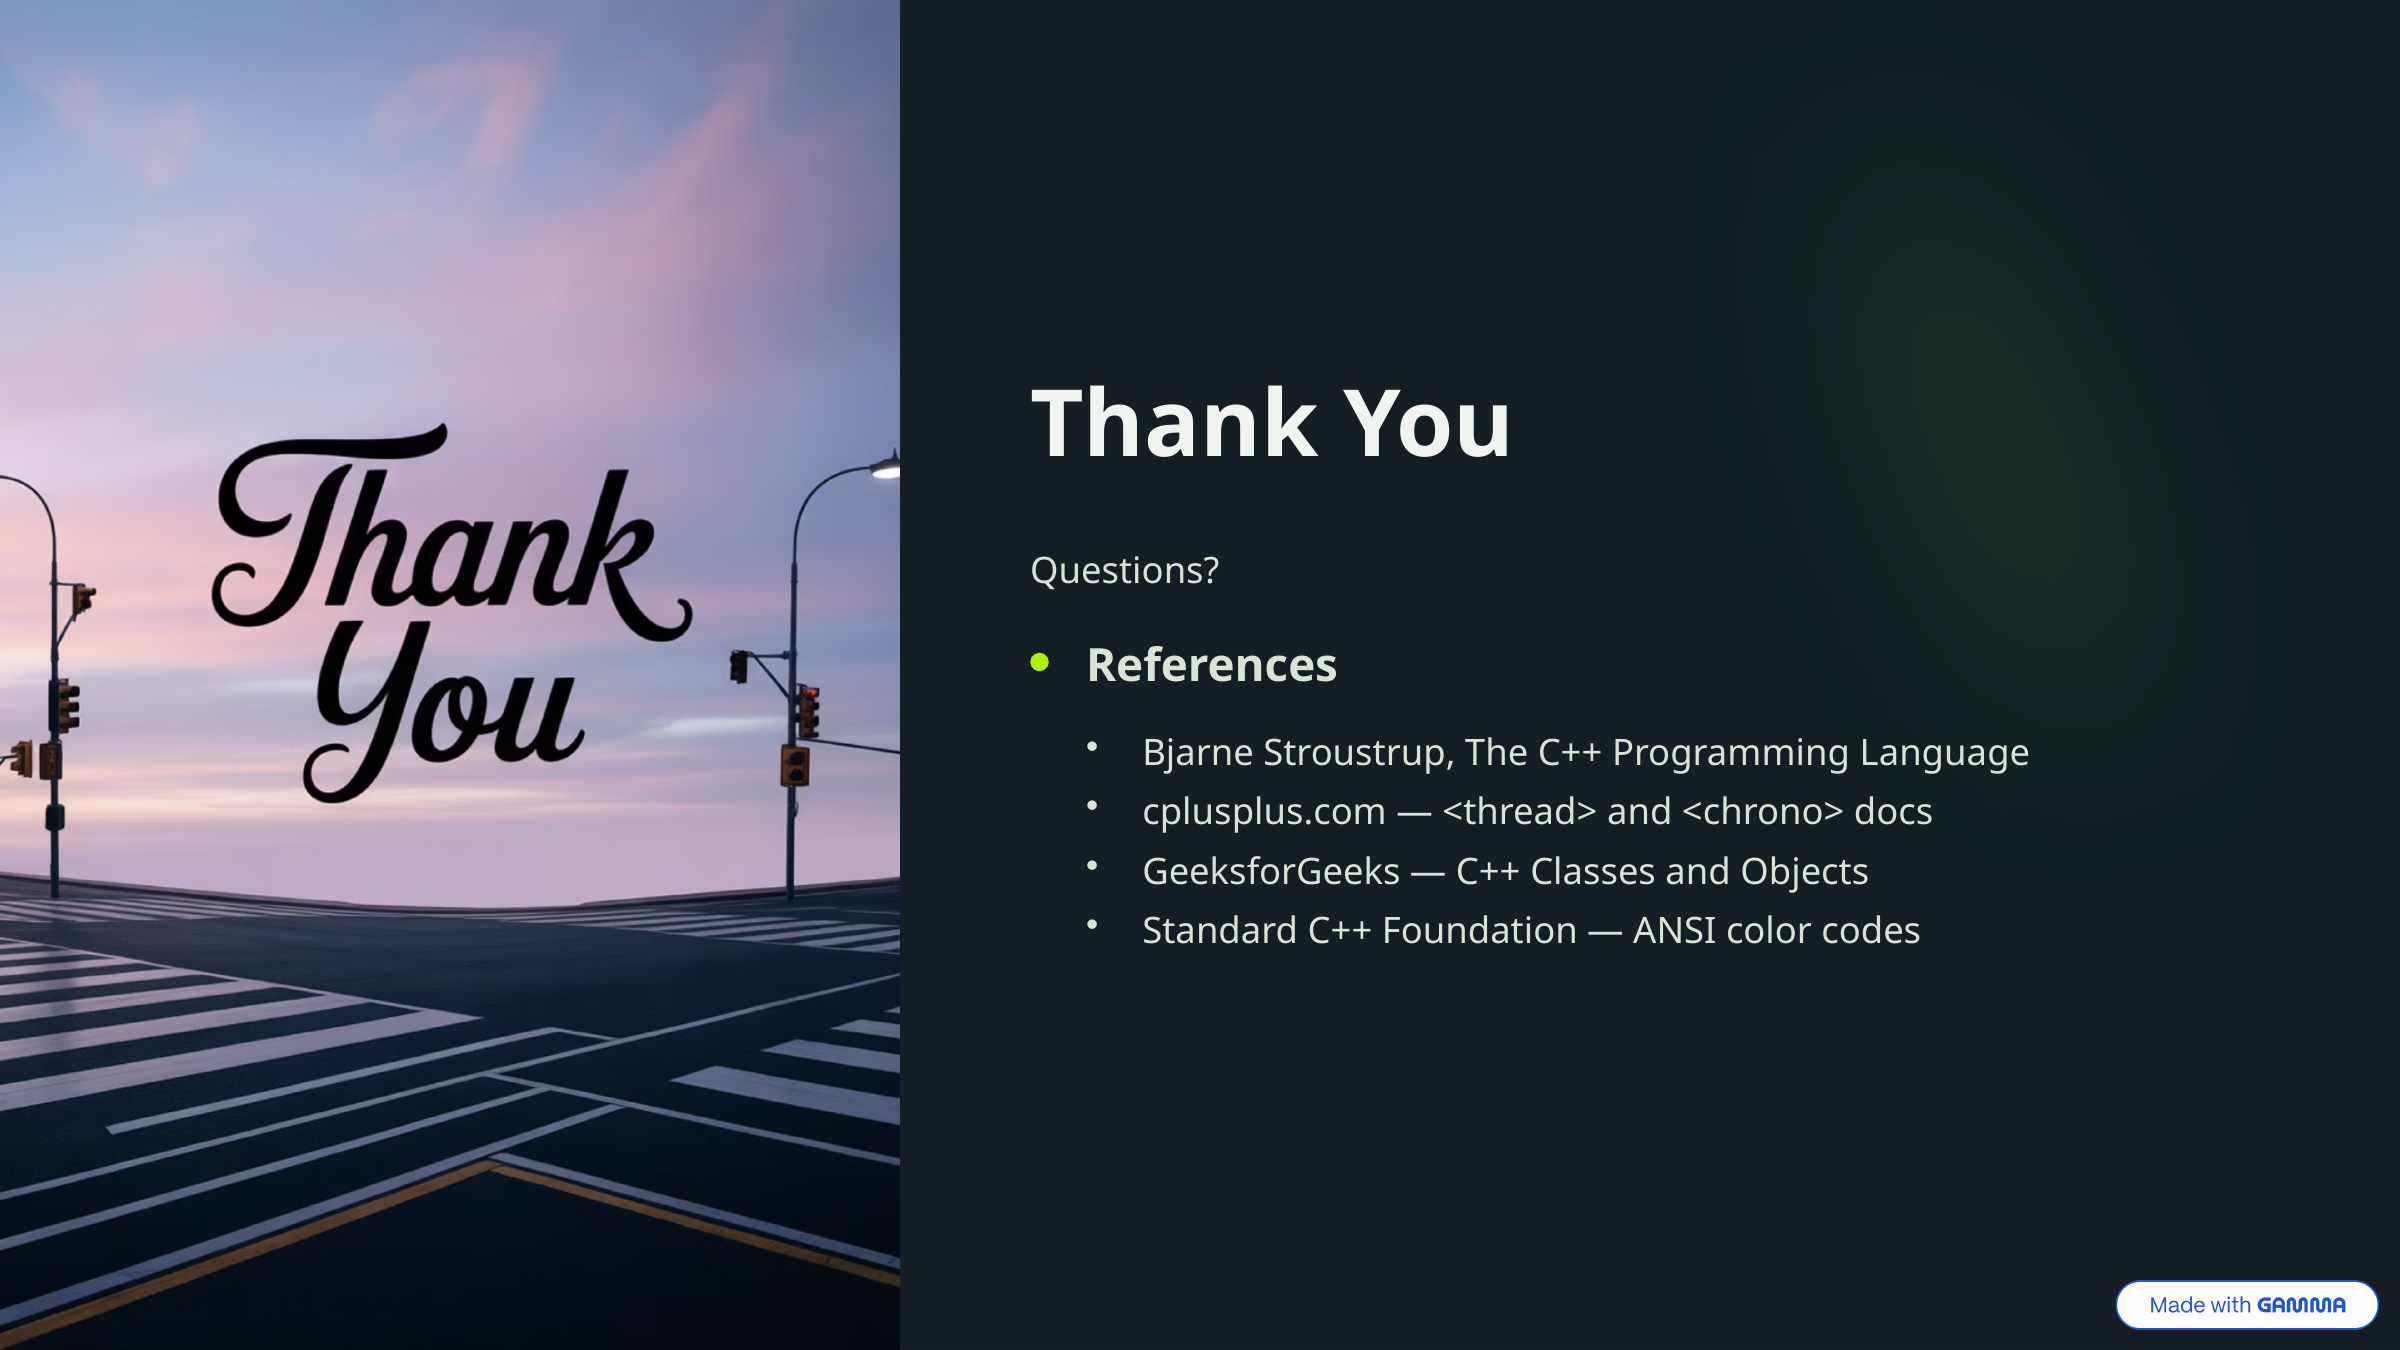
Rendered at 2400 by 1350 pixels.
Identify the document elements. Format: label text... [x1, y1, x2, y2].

picture [2106, 1271, 2389, 1339]
text_box [1030, 652, 1049, 672]
picture [0, 0, 900, 1350]
text_box Thank You [1030, 359, 1961, 476]
text_box References [1085, 632, 1552, 691]
text_box Questions? [1030, 531, 2270, 591]
text_box Bjarne Stroustrup, The C++ Programming Language cplusplus.com — <thread> and <chrono> docs GeeksforGeeks — C++ Classes and Objects Standard C++ Foundation — ANSI color codes [1086, 713, 2270, 952]
